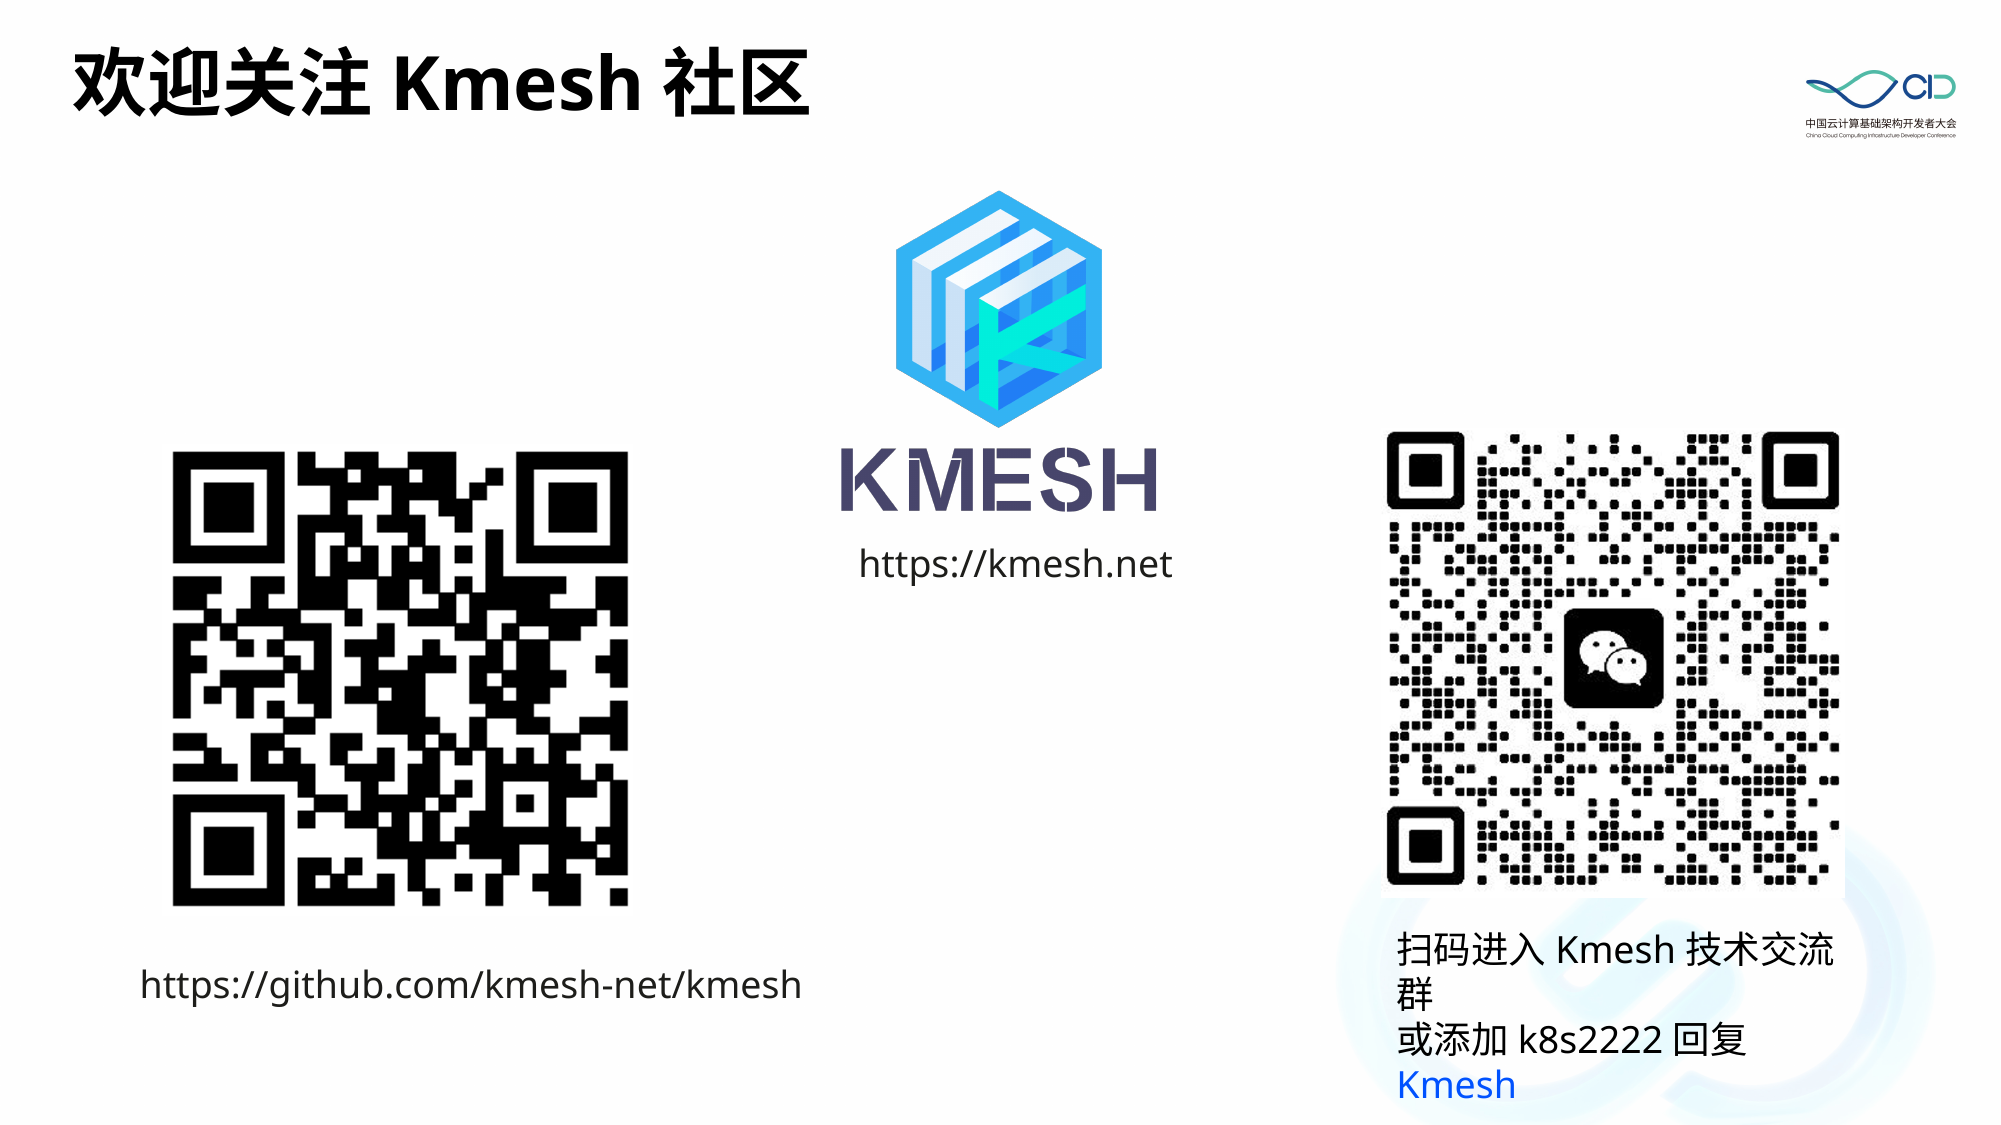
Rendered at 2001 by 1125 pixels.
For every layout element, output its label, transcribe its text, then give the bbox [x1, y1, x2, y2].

picture [0, 0, 2001, 1125]
text_box https://github.com/kmesh-net/kmesh [124, 953, 819, 1014]
title 欢迎关注Kmesh社区 [57, 24, 983, 149]
text_box 扫码进入Kmesh技术交流群 或添加k8s2222回复Kmesh [1381, 918, 1879, 1114]
text_box https://kmesh.net [843, 532, 1189, 592]
